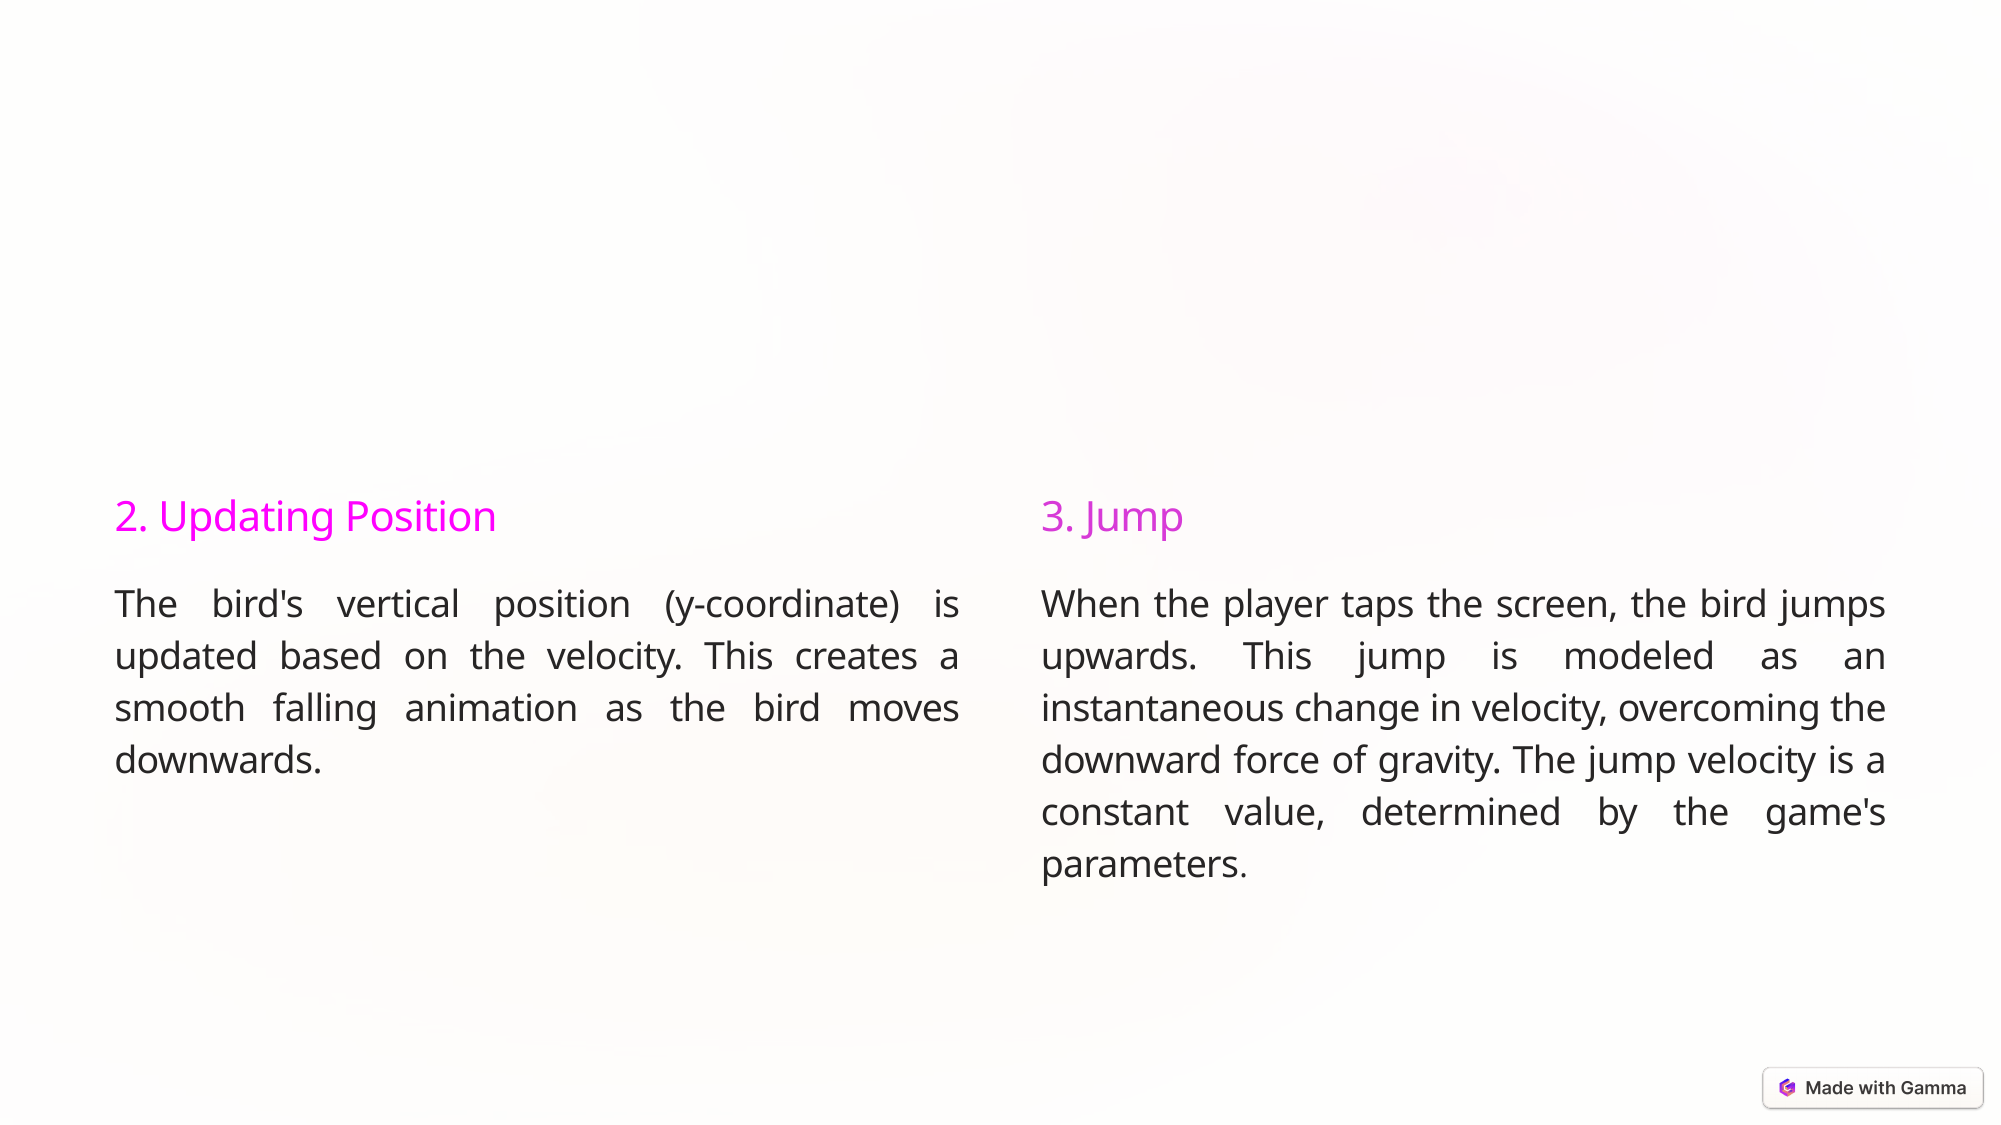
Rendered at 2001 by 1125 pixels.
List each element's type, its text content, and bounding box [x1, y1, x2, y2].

text_box 2. Updating Position [114, 491, 500, 540]
text_box The bird's vertical position (y-coordinate) is updated based on the velocity. This creates a smooth falling animation as the bird moves downwards. [114, 572, 960, 782]
picture [1755, 1059, 1991, 1116]
text_box When the player taps the screen, the bird jumps upwards. This jump is modeled as an instantaneous change in velocity, overcoming the downward force of gravity. The jump velocity is a constant value, determined by the game's parameters. [1040, 572, 1887, 782]
text_box 3. Jump [1040, 491, 1426, 540]
